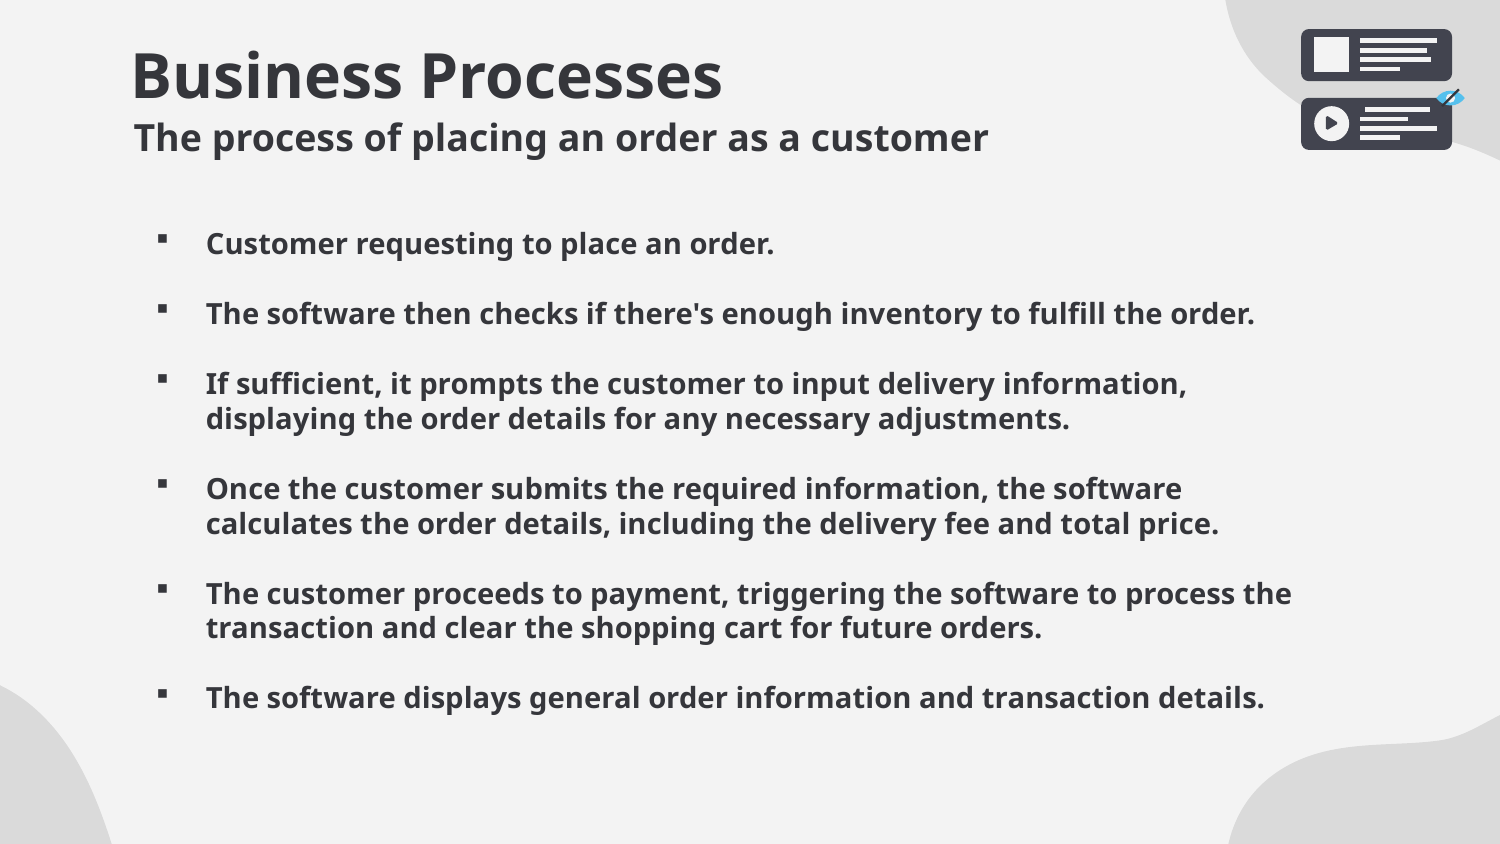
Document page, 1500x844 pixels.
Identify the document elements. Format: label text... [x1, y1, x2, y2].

subtitle Customer requesting to place an order. The software then checks if there's enough inventory to fulfill the order. If sufficient, it prompts the customer to input delivery information, displaying the order details for any necessary adjustments. Once the customer submits the required information, the software calculates the order details, including the delivery fee and total price. The customer proceeds to payment, triggering the software to process the transaction and clear the shopping cart for future orders. The software displays general order information and transaction details. [115, 210, 1312, 780]
text_box The process of placing an order as a customer [118, 68, 1385, 175]
title Business Processes [115, 21, 1380, 116]
